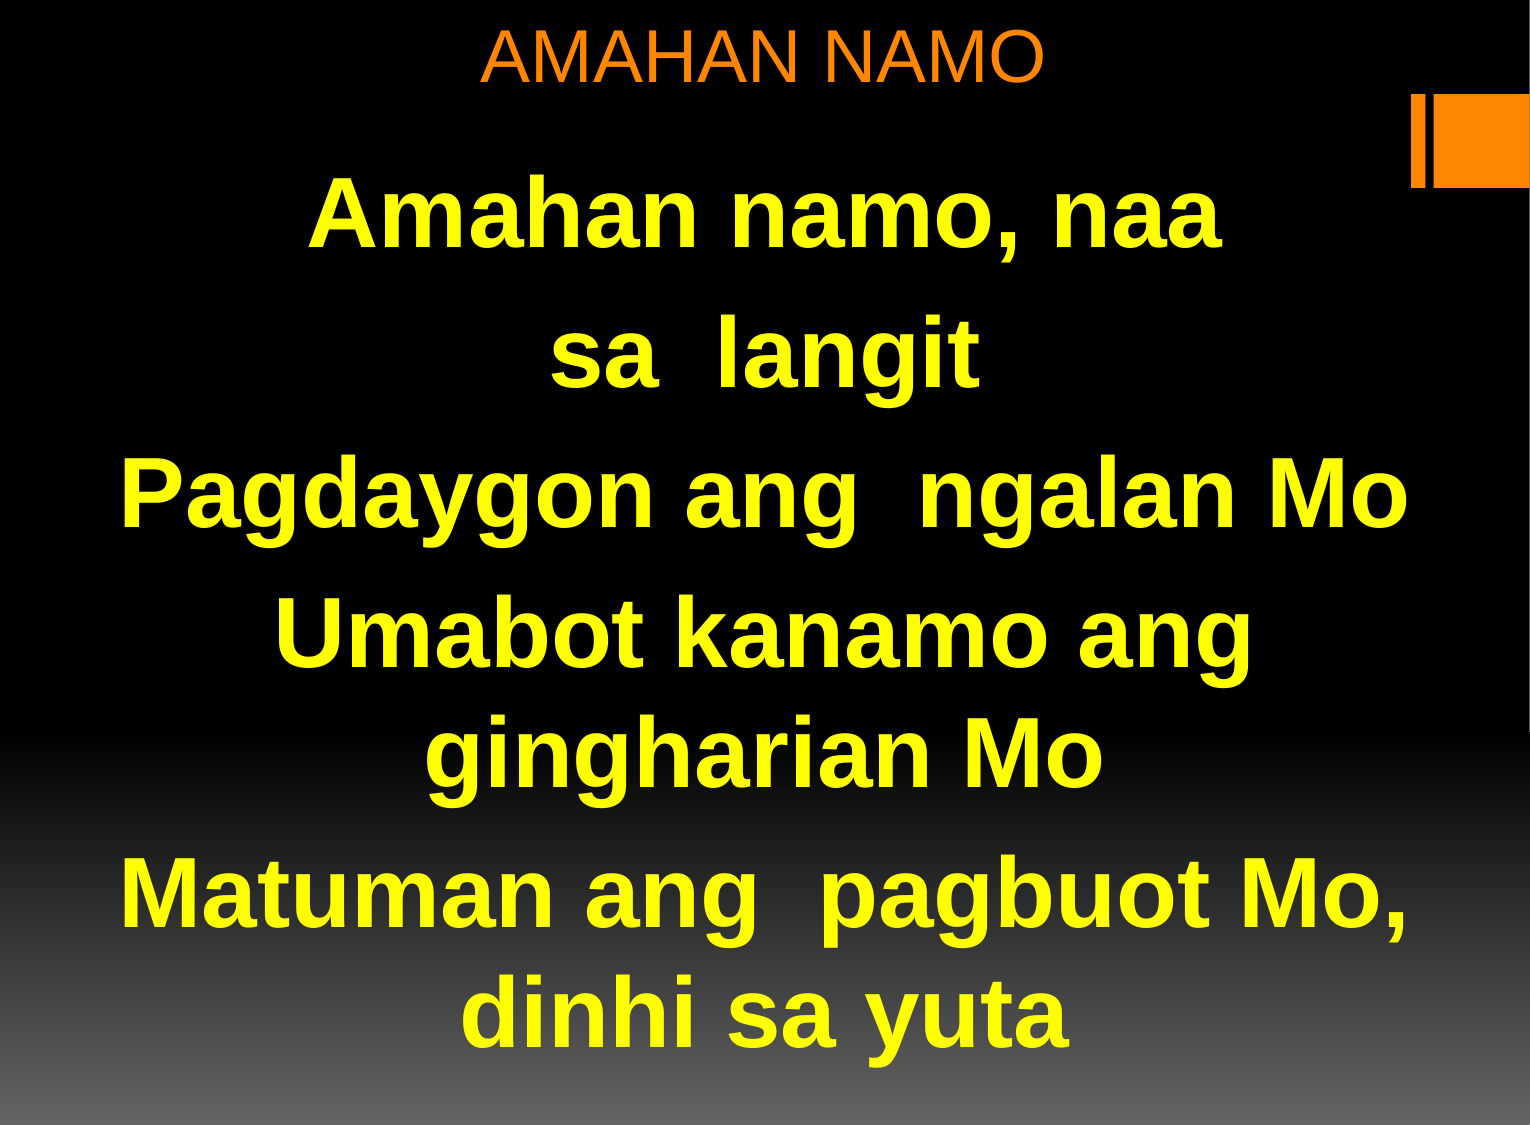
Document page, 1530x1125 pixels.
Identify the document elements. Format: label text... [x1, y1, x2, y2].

subtitle Amahan namo, naa sa langit Pagdaygon ang ngalan Mo Umabot kanamo ang gingharian Mo Matuman ang pagbuot Mo, dinhi sa yuta [0, 0, 1530, 1125]
